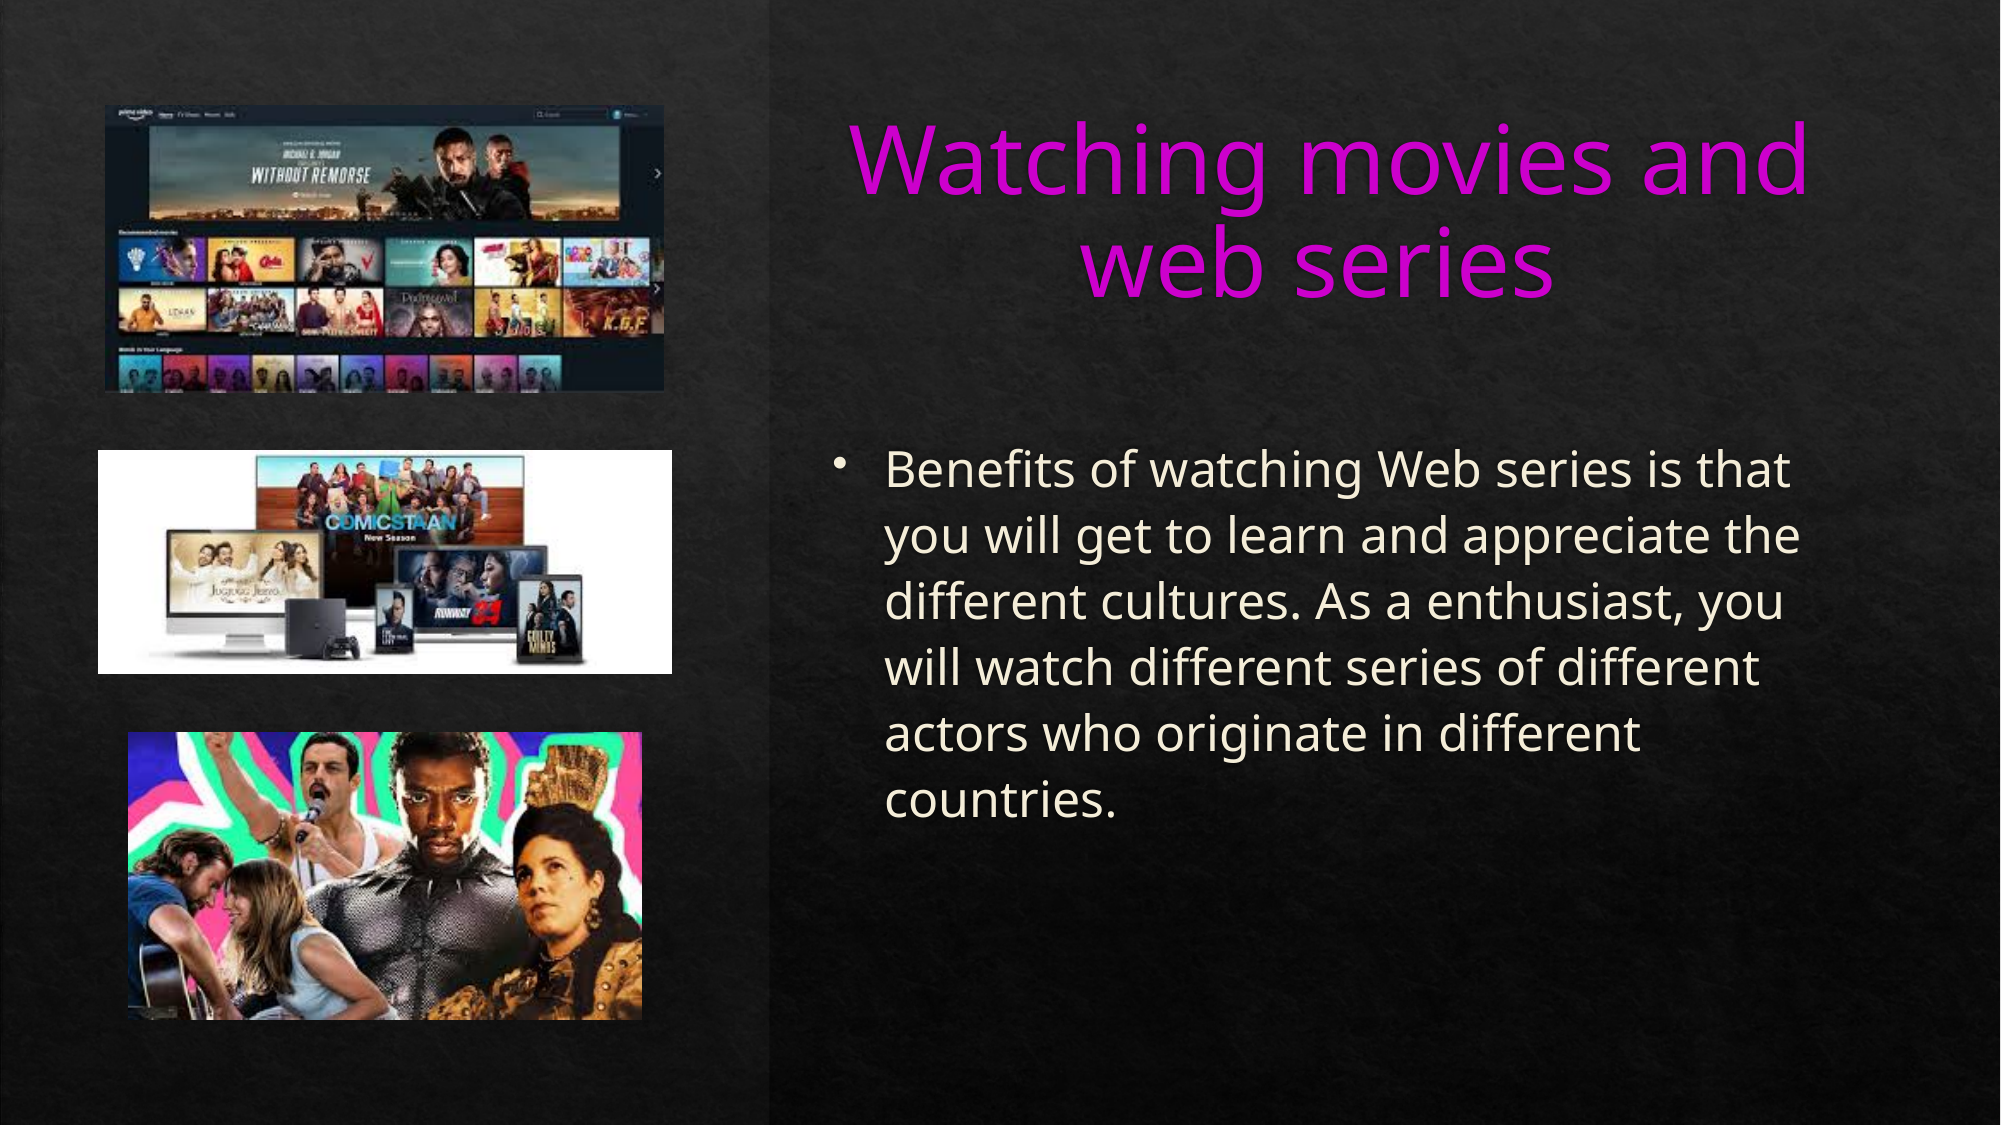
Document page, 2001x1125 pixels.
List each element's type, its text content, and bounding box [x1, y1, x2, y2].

title Watching movies and web series [813, 99, 1849, 330]
picture [0, 0, 770, 1125]
list Benefits of watching Web series is that you will get to learn and appreciate the different cultures. As a enthusiast, you will watch different series of different actors who originate in different countries. [813, 424, 1849, 1020]
